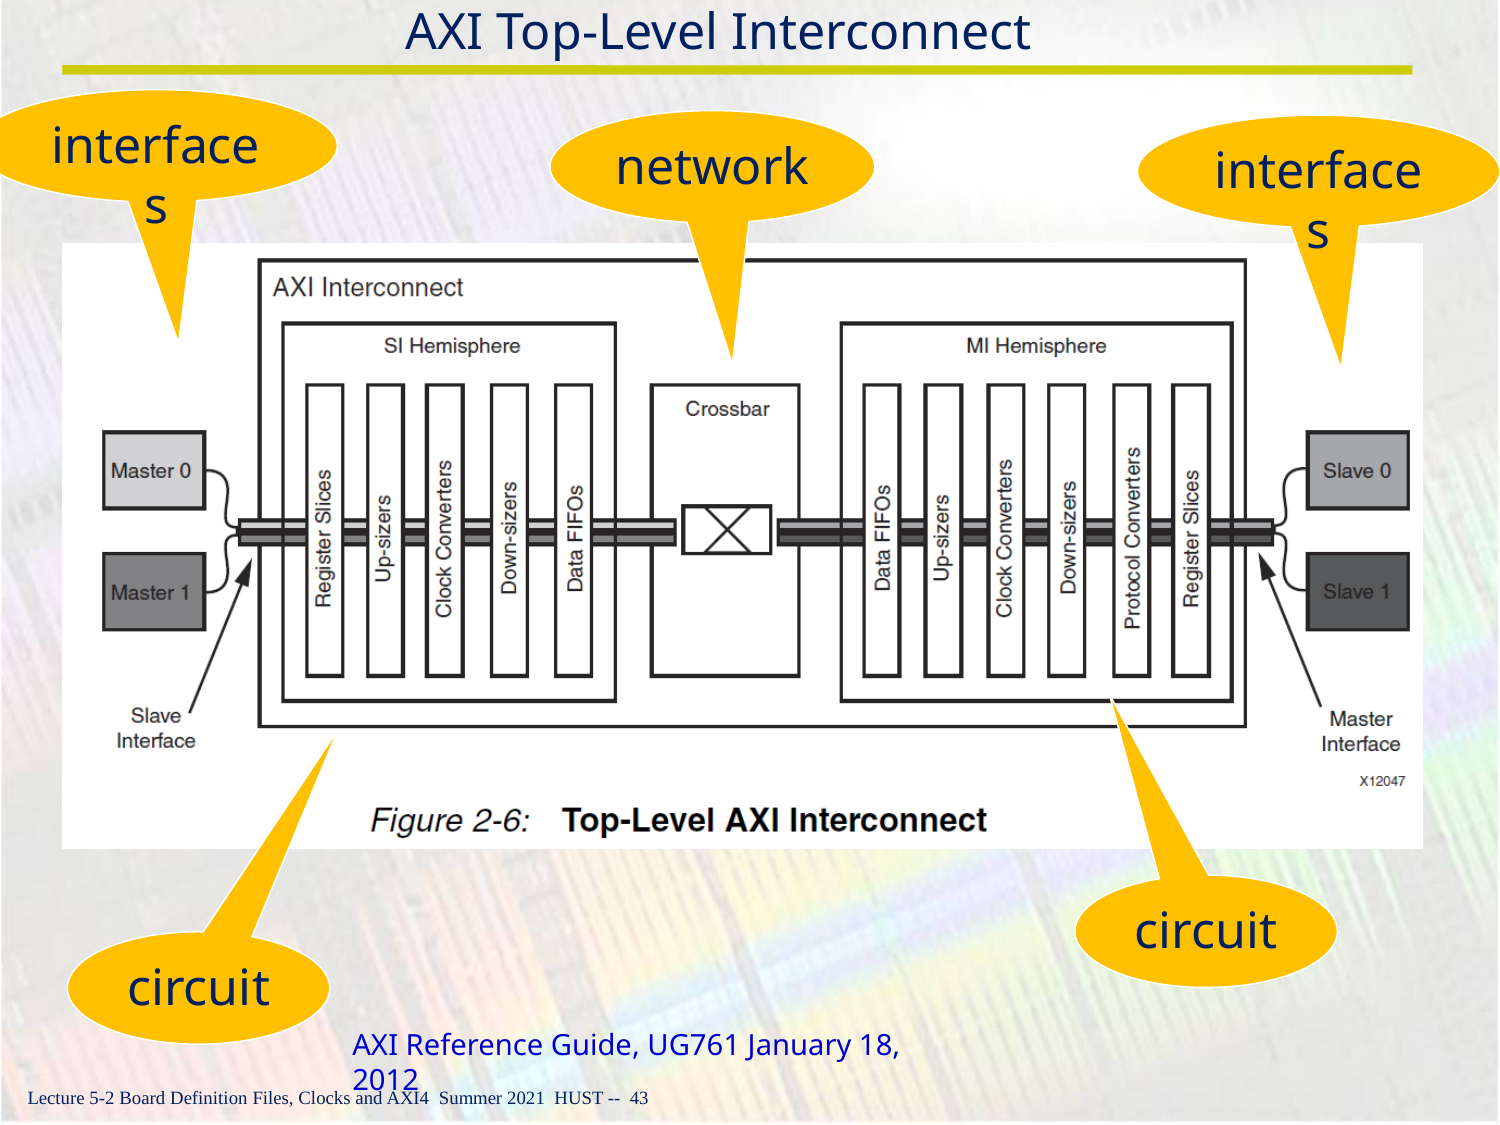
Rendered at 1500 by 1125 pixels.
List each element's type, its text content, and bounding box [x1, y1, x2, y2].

text_box AXI Reference Guide, UG761 January 18, 2012 [337, 1018, 988, 1104]
title AXI Top-Level Interconnect [0, 1, 1438, 63]
text_box interfaces [1137, 115, 1500, 242]
text_box circuit [67, 857, 330, 1045]
text_box interfaces [0, 89, 338, 242]
text_box network [549, 110, 875, 242]
text_box circuit [1074, 857, 1338, 988]
picture [0, 0, 1500, 1124]
